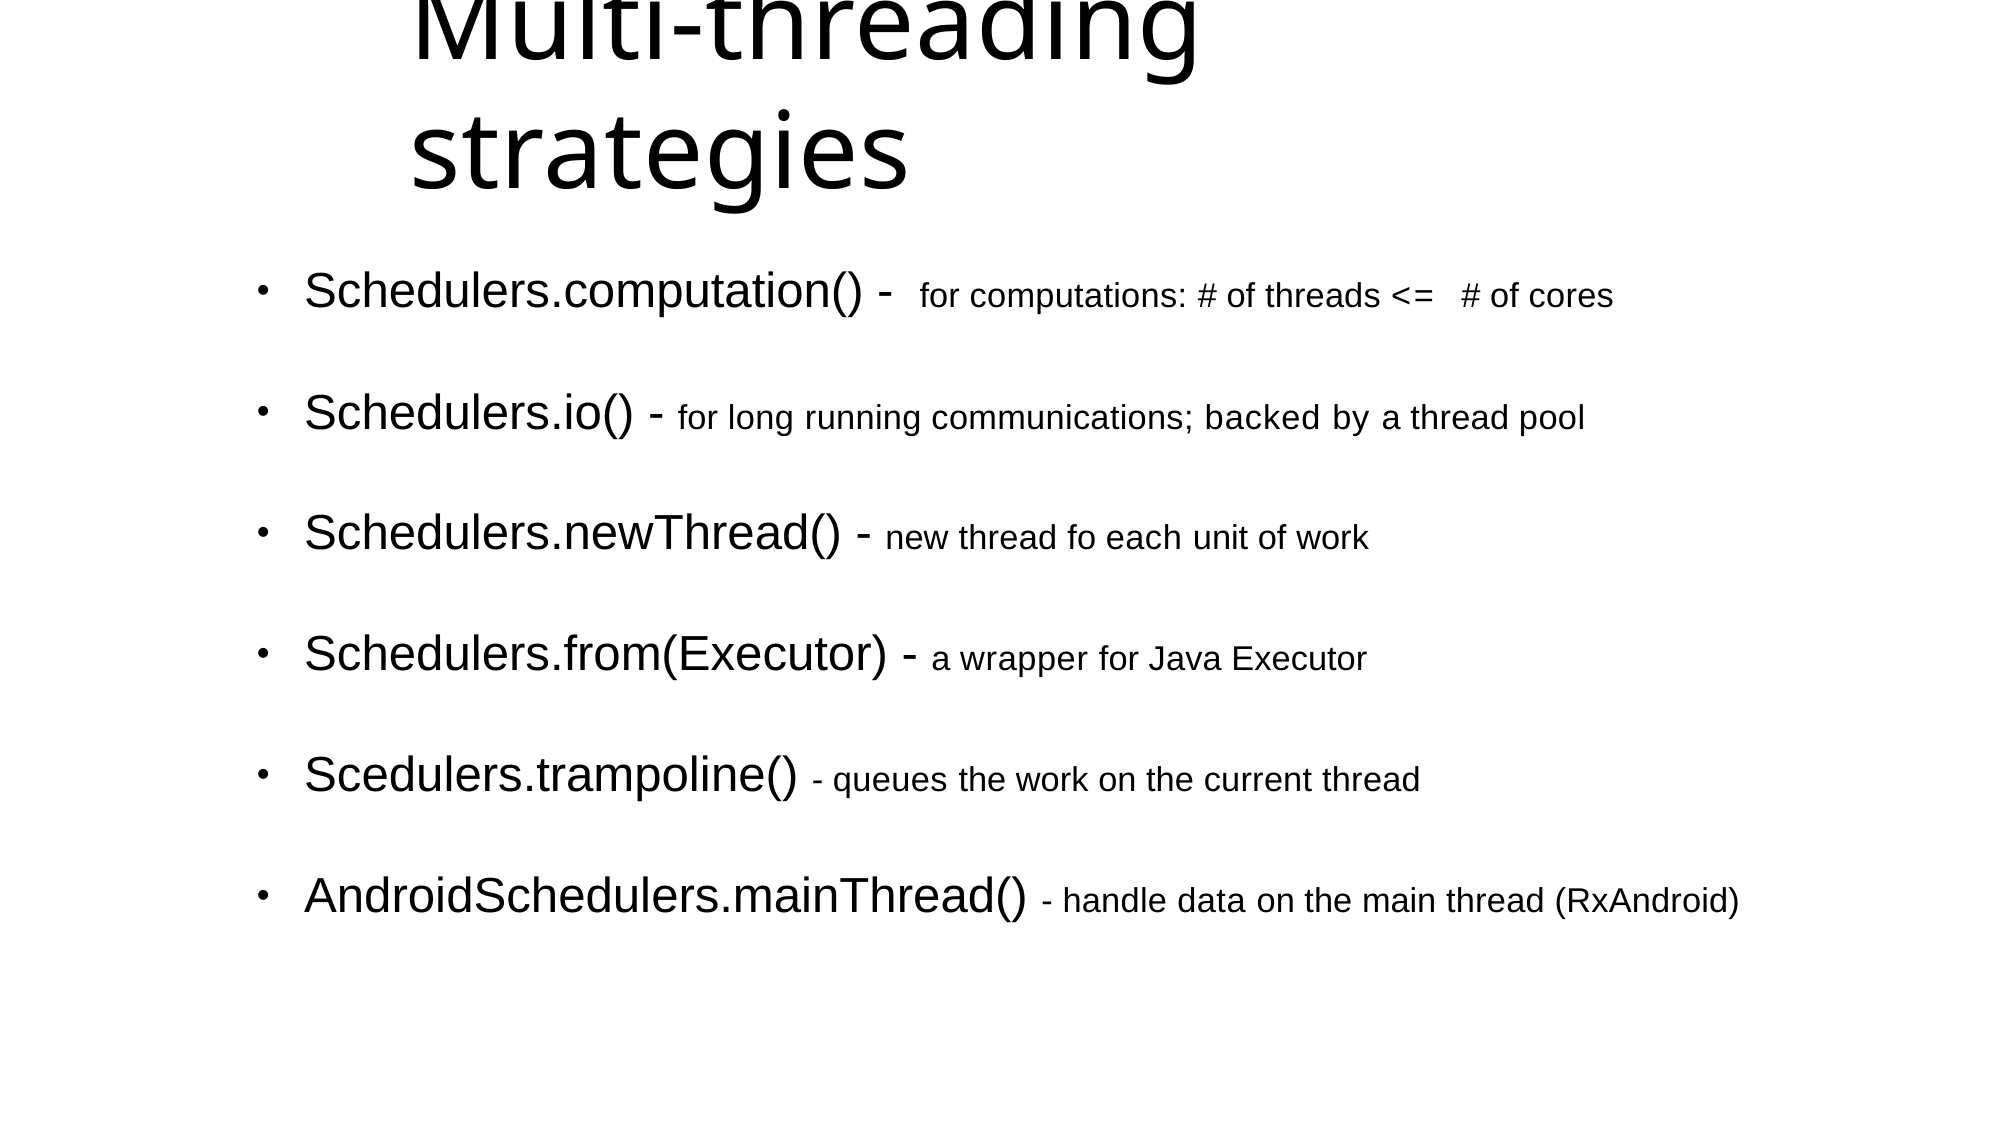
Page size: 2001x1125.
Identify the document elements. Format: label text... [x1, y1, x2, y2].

text_box Schedulers.newThread() - new thread fo each unit of work [302, 500, 1377, 560]
text_box • [255, 507, 277, 552]
text_box for computations: # of threads <= # of cores [918, 273, 1616, 315]
text_box Schedulers.io() - for long running communications; backed by a thread pool [302, 380, 1616, 440]
text_box • [255, 628, 277, 673]
title Multi-threading strategies [408, 0, 1633, 210]
text_box • [255, 386, 277, 431]
text_box Schedulers.computation() - [302, 258, 898, 318]
text_box Scedulers.trampoline() - queues the work on the current thread [302, 741, 1455, 801]
text_box • [255, 749, 277, 794]
text_box • [255, 870, 277, 915]
text_box Schedulers.from(Executor) - a wrapper for Java Executor [302, 621, 1375, 681]
text_box • [255, 265, 277, 310]
text_box AndroidSchedulers.mainThread() - handle data on the main thread (RxAndroid) [302, 863, 1793, 923]
